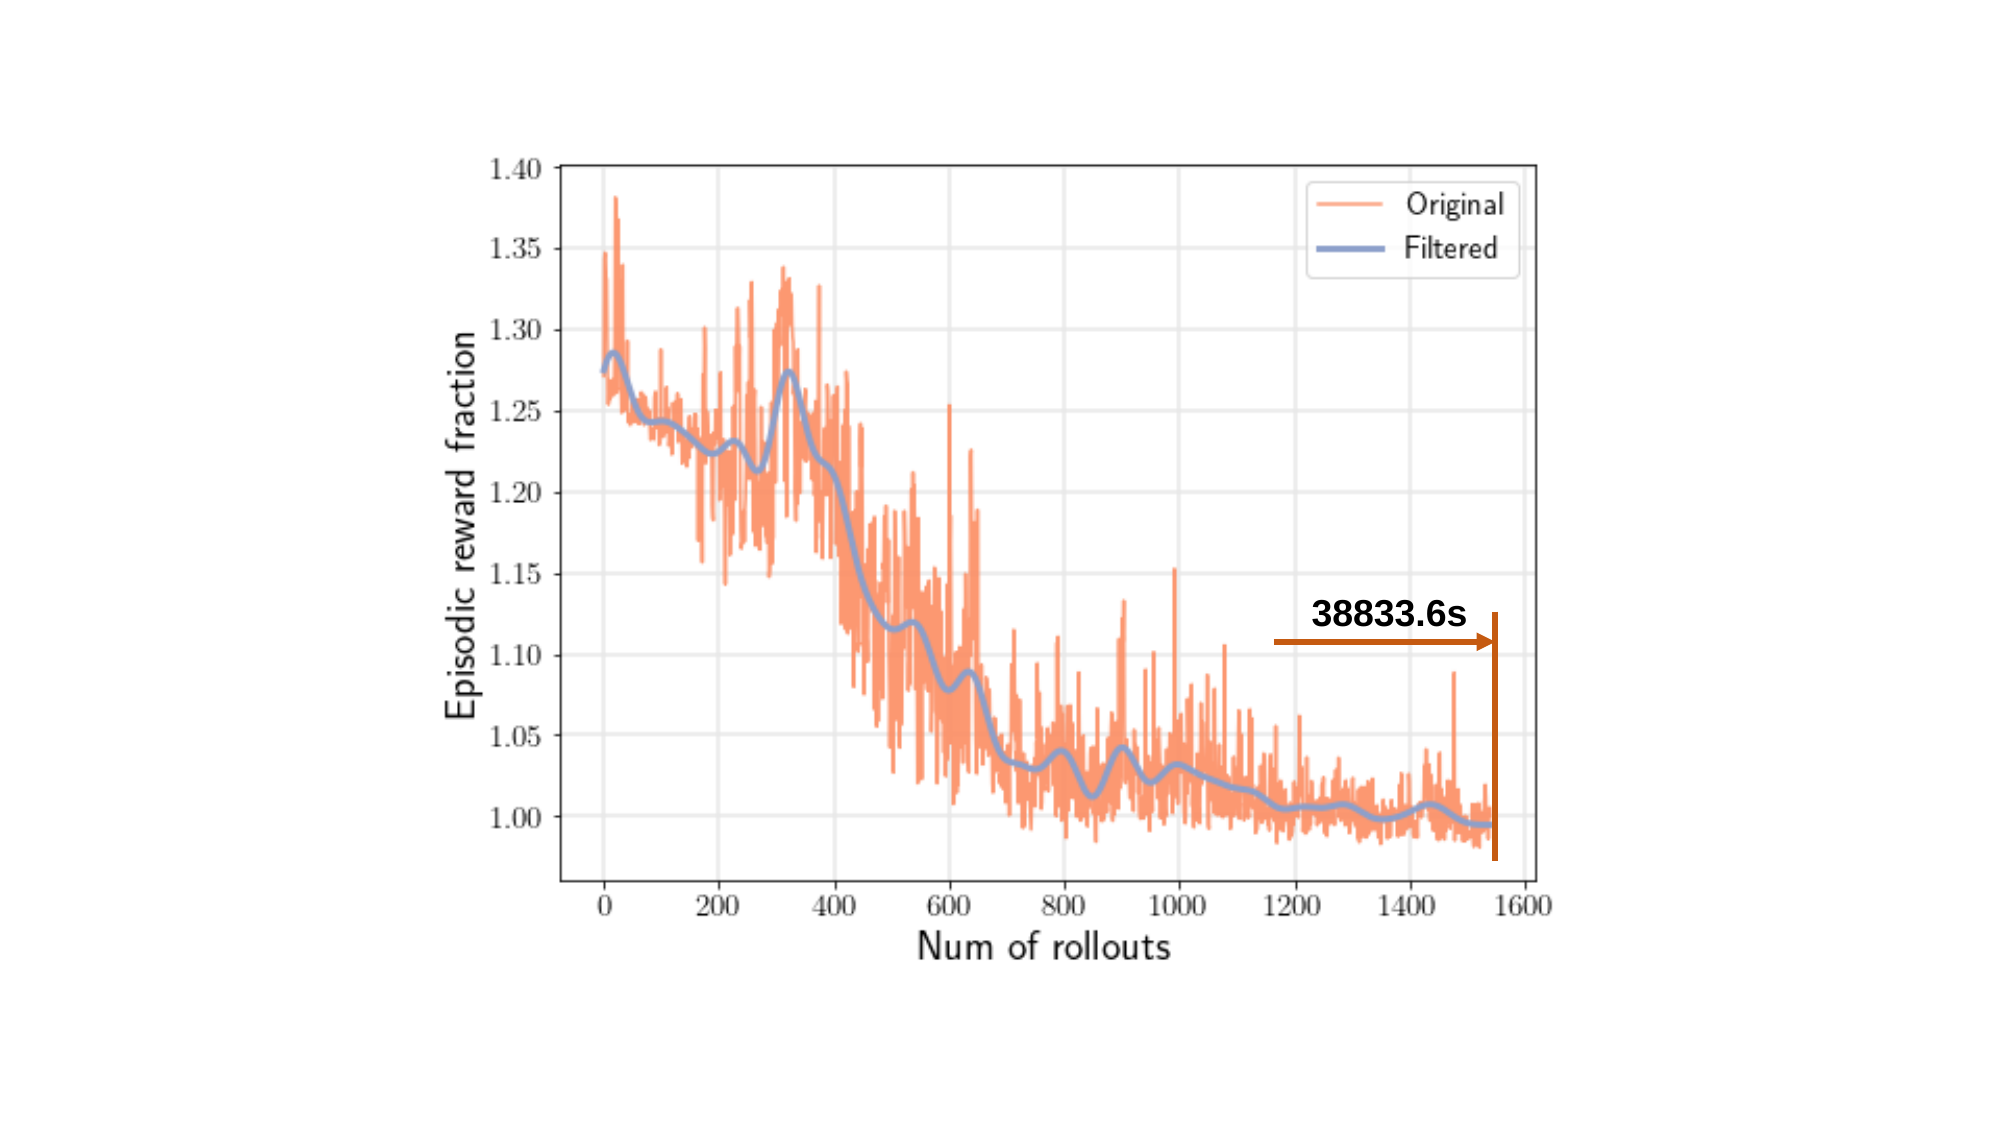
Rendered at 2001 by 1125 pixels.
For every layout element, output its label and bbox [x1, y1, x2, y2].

picture [431, 142, 1569, 983]
